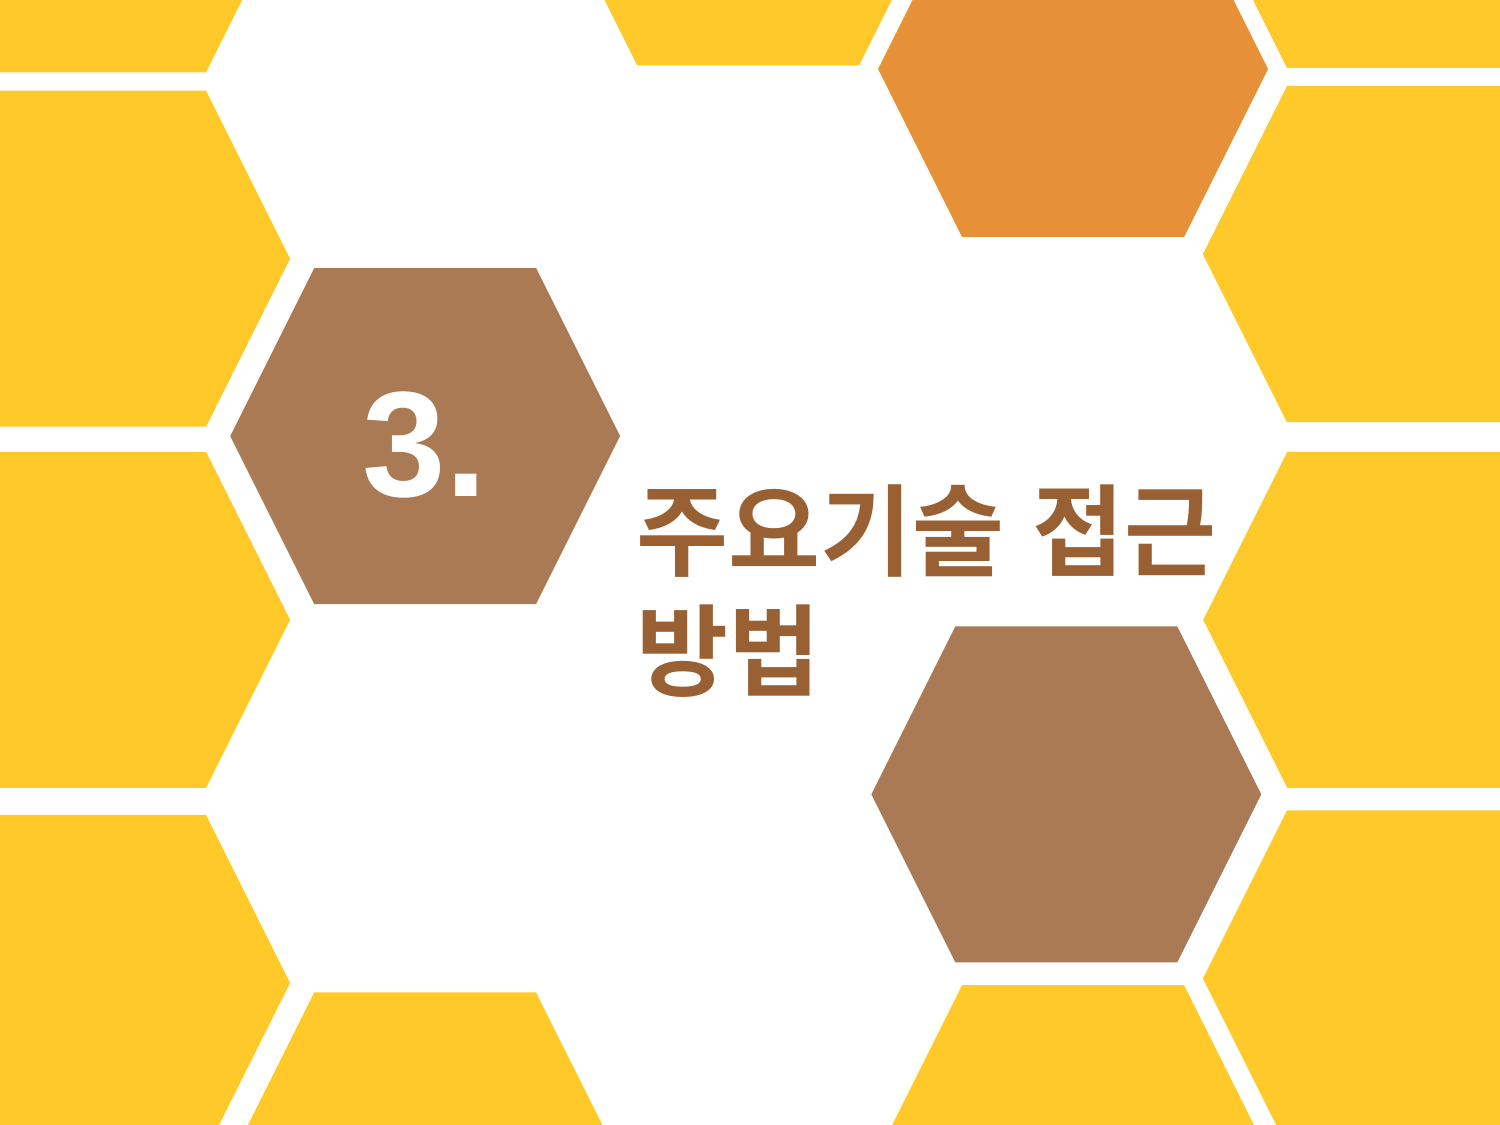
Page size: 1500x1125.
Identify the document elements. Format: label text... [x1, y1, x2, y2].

text_box [1202, 86, 1500, 423]
text_box [0, 90, 291, 427]
text_box [1251, 451, 1500, 788]
text_box [604, 0, 892, 66]
text_box [878, 0, 1268, 237]
text_box [892, 985, 1254, 1125]
text_box 주요기술 접근 방법 [621, 461, 1417, 717]
text_box [247, 992, 603, 1125]
text_box [1202, 810, 1500, 1125]
text_box 3. [230, 268, 621, 605]
text_box [1253, 0, 1500, 68]
text_box [0, 451, 291, 788]
text_box [871, 626, 1262, 963]
text_box [0, 0, 243, 73]
text_box [0, 814, 291, 1125]
